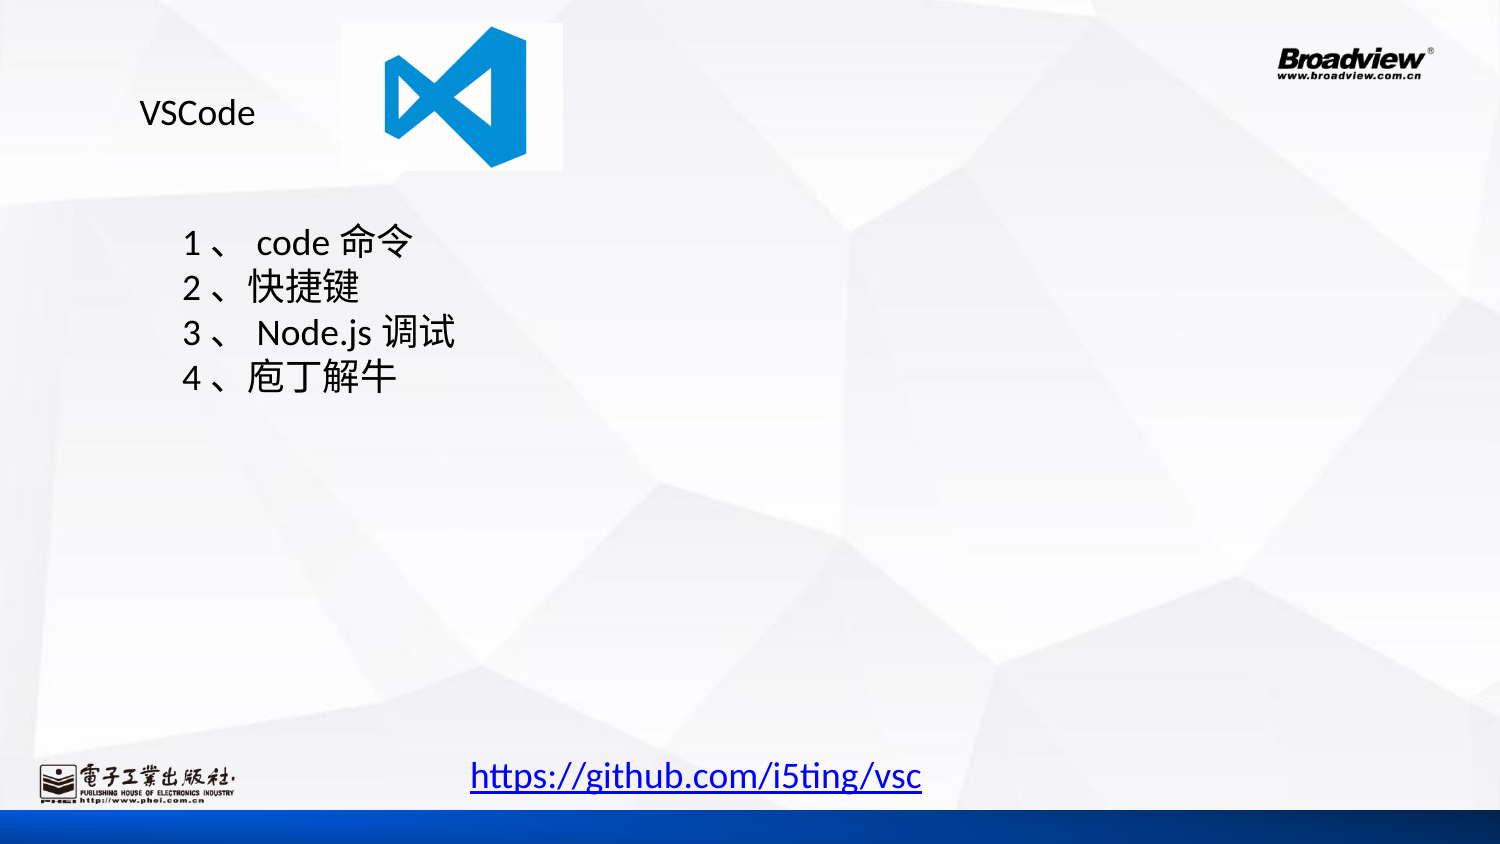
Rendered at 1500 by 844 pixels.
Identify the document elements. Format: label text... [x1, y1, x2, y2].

picture [0, 0, 1500, 844]
text_box https://github.com/i5ting/vsc [455, 743, 937, 804]
text_box VSCode [124, 80, 272, 140]
text_box 1、code命令 2、快捷键 3、Node.js调试 4、庖丁解牛 [167, 211, 1317, 406]
